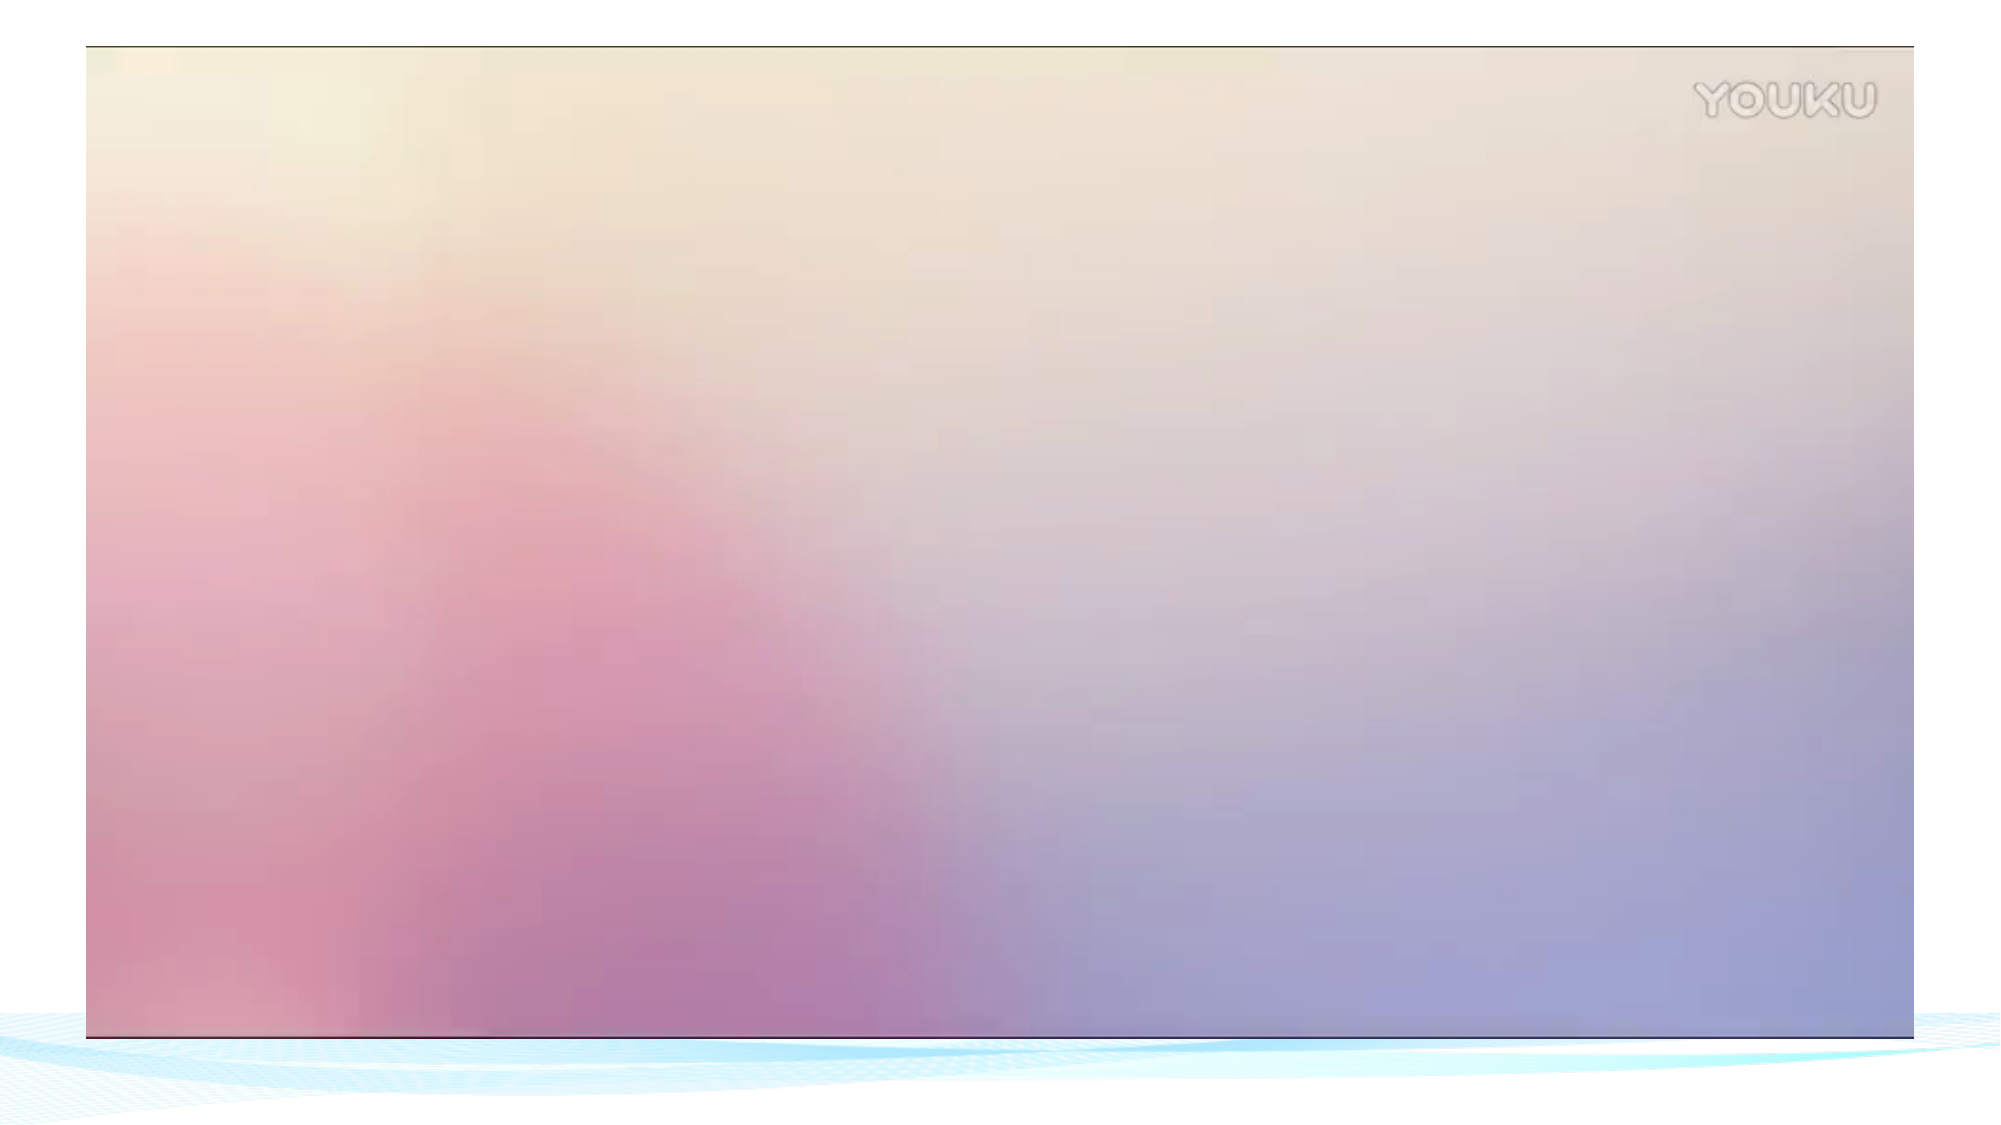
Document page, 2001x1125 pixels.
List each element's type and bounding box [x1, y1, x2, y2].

text_box [85, 45, 1915, 1040]
picture [0, 1013, 2001, 1125]
